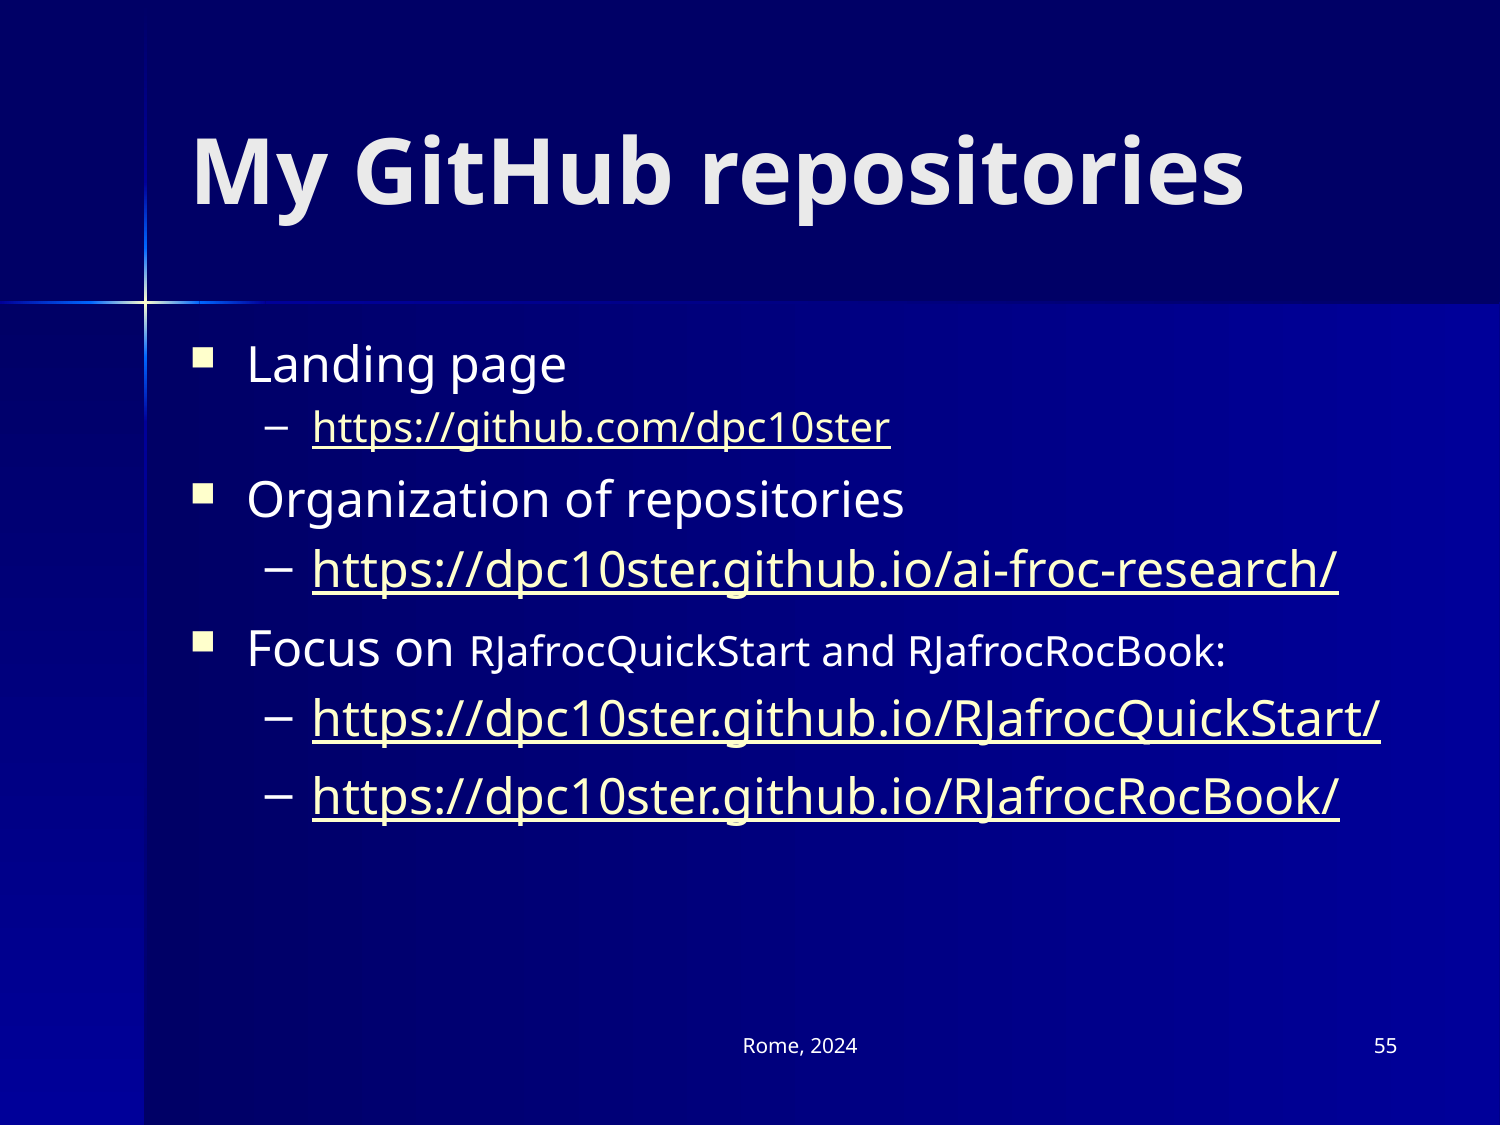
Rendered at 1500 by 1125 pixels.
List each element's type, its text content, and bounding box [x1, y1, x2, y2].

slide_number 55 [1099, 1024, 1413, 1101]
title My GitHub repositories [174, 49, 1413, 286]
footer Rome, 2024 [562, 1024, 1038, 1101]
list Landing page https://github.com/dpc10ster Organization of repositories https://dpc10ster.github.io/ai-froc-research/ Focus on RJafrocQuickStart and RJafrocRocBook: https://dpc10ster.github.io/RJafrocQuickStart/ https://dpc10ster.github.io/RJafrocRocBook/ [174, 324, 1413, 801]
